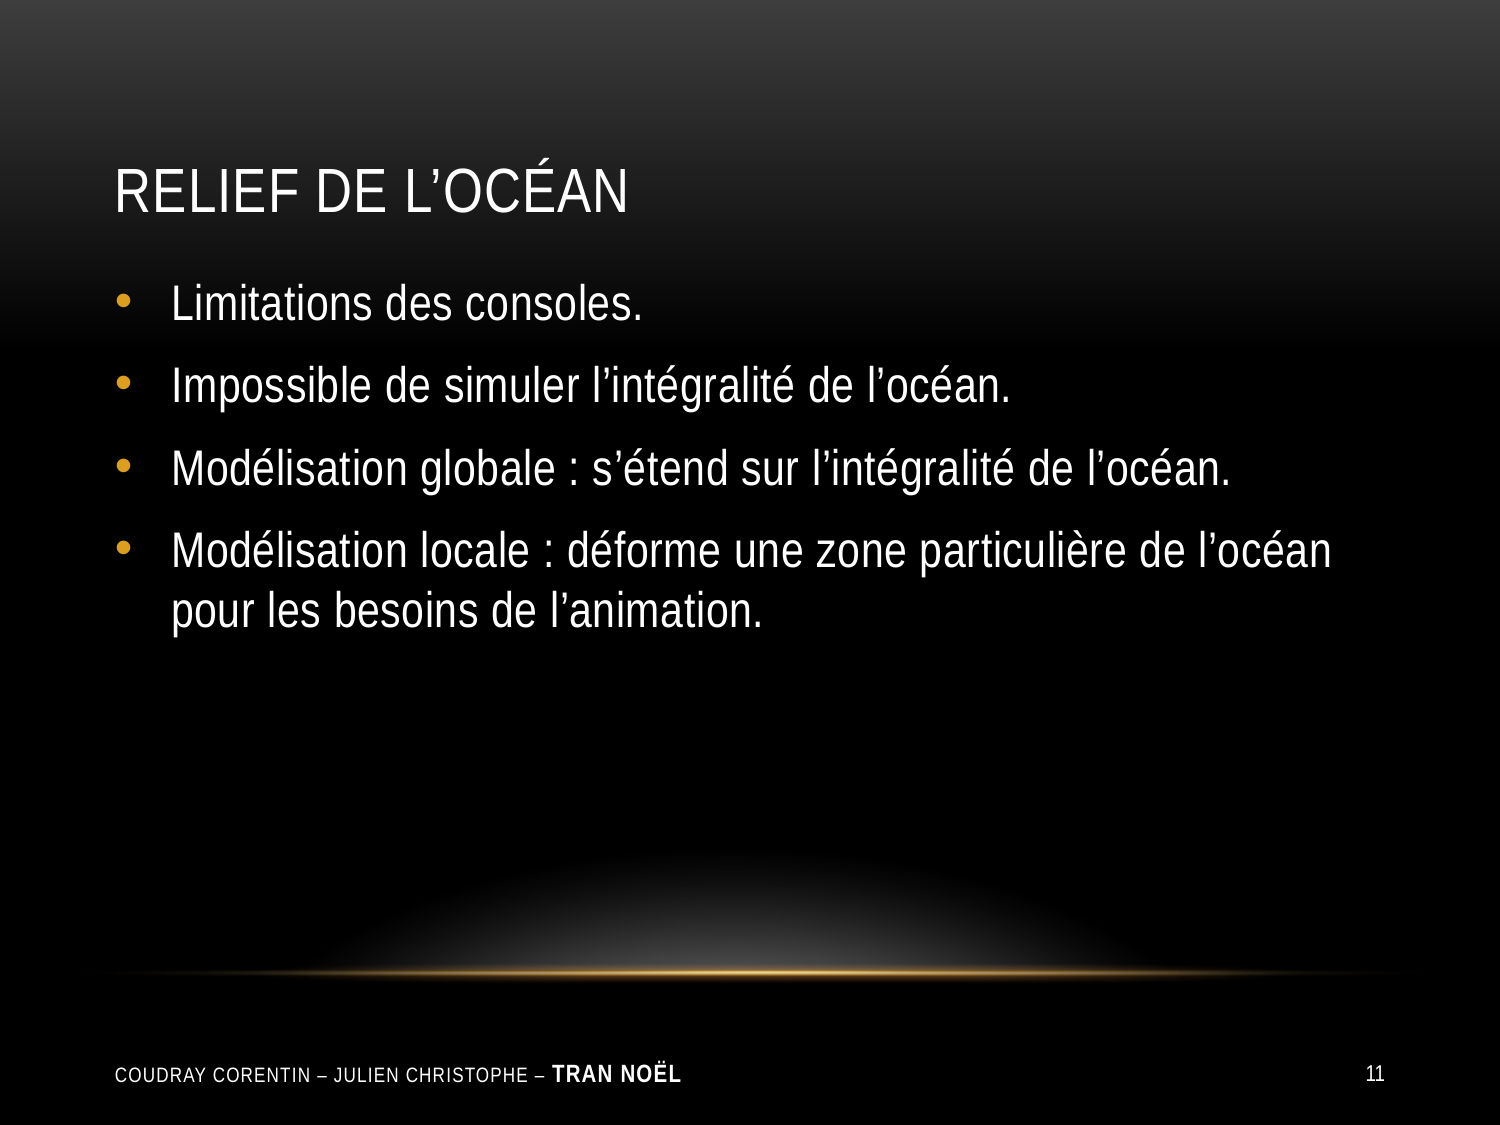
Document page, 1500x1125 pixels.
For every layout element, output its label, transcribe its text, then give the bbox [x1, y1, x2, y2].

slide_number 11 [1237, 1042, 1400, 1103]
footer Coudray Corentin – Julien Christophe – Tran Noël [99, 1042, 750, 1103]
title Relief de l’océan [99, 45, 1400, 233]
picture [0, 0, 1500, 1125]
list Limitations des consoles. Impossible de simuler l’intégralité de l’océan. Modélisation globale : s’étend sur l’intégralité de l’océan. Modélisation locale : déforme une zone particulière de l’océan pour les besoins de l’animation. [99, 262, 1400, 938]
